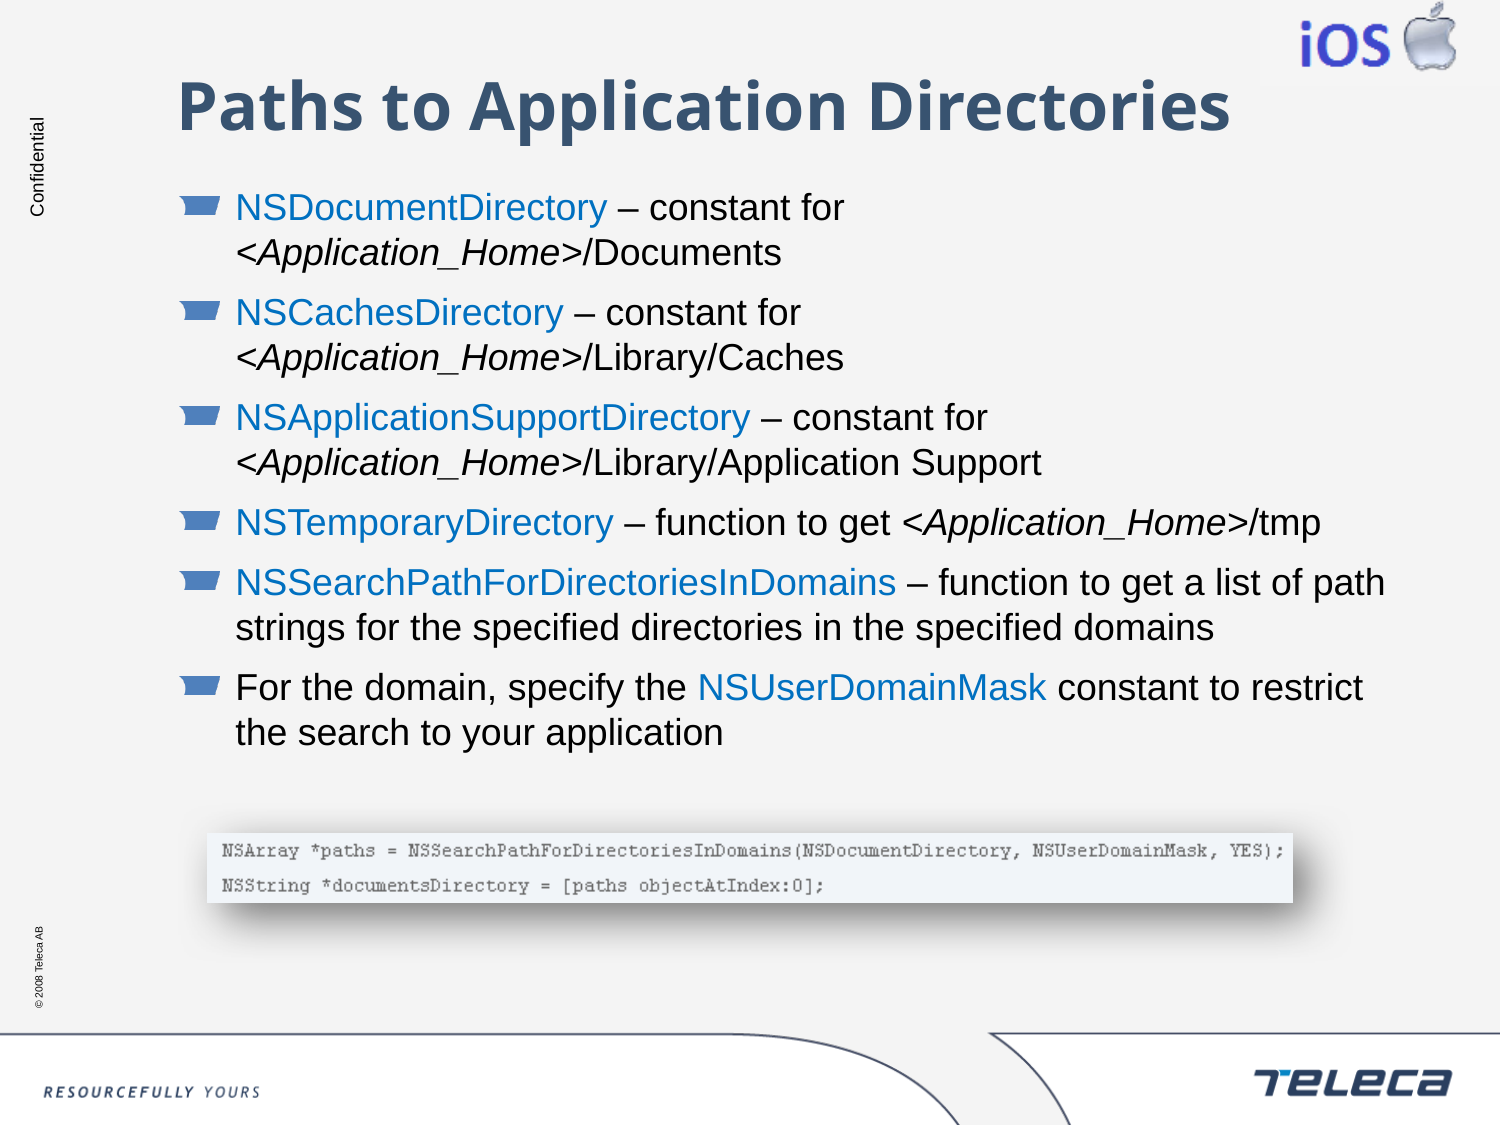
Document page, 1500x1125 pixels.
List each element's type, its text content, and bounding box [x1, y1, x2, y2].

title Paths to Application Directories [161, 47, 1407, 153]
picture [1260, 0, 1500, 86]
picture [179, 406, 220, 425]
picture [179, 301, 220, 320]
picture [179, 196, 220, 215]
picture [0, 1015, 1500, 1125]
picture [179, 571, 220, 590]
picture [207, 833, 1293, 903]
picture [179, 511, 220, 530]
picture [179, 676, 220, 695]
list NSDocumentDirectory – constant for <Application_Home>/Documents NSCachesDirectory – constant for <Application_Home>/Library/Caches NSApplicationSupportDirectory – constant for <Application_Home>/Library/Application Support NSTemporaryDirectory – function to get <Application_Home>/tmp NSSearchPathForDirectoriesInDomains – function to get a list of path strings for the specified directories in the specified domains For the domain, specify the NSUserDomainMask constant to restrict the search to your application [163, 175, 1410, 984]
